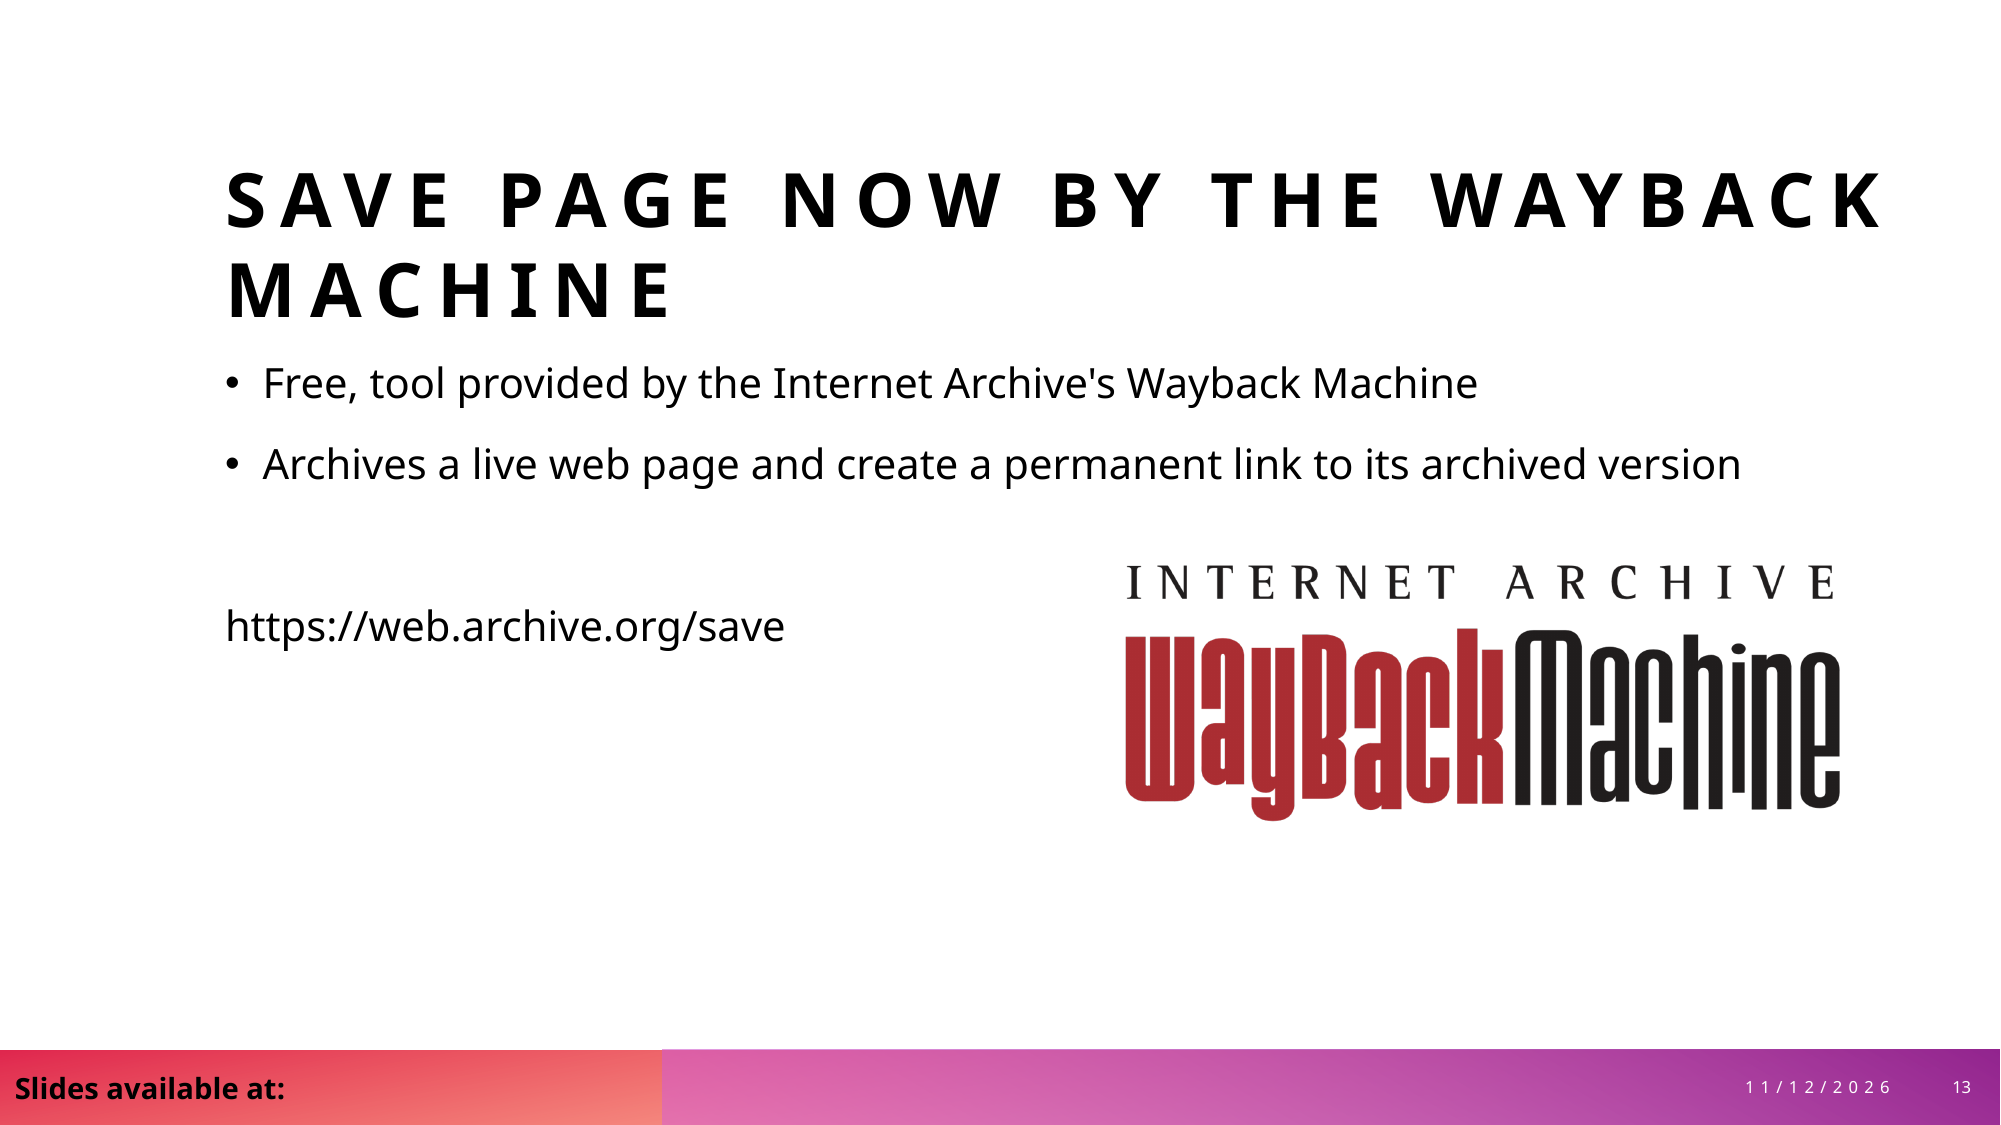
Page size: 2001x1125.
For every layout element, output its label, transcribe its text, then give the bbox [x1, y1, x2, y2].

picture [1122, 562, 1843, 824]
title Save page now by the wayback machine [225, 130, 1905, 333]
text_box Slides available at: [0, 1050, 675, 1125]
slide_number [1297, 1051, 1905, 1125]
slide_number 13 [1914, 1051, 1987, 1125]
list Free, tool provided by the Internet Archive's Wayback Machine Archives a live web page and create a permanent link to its archived version https://web.archive.org/save [225, 346, 1905, 996]
